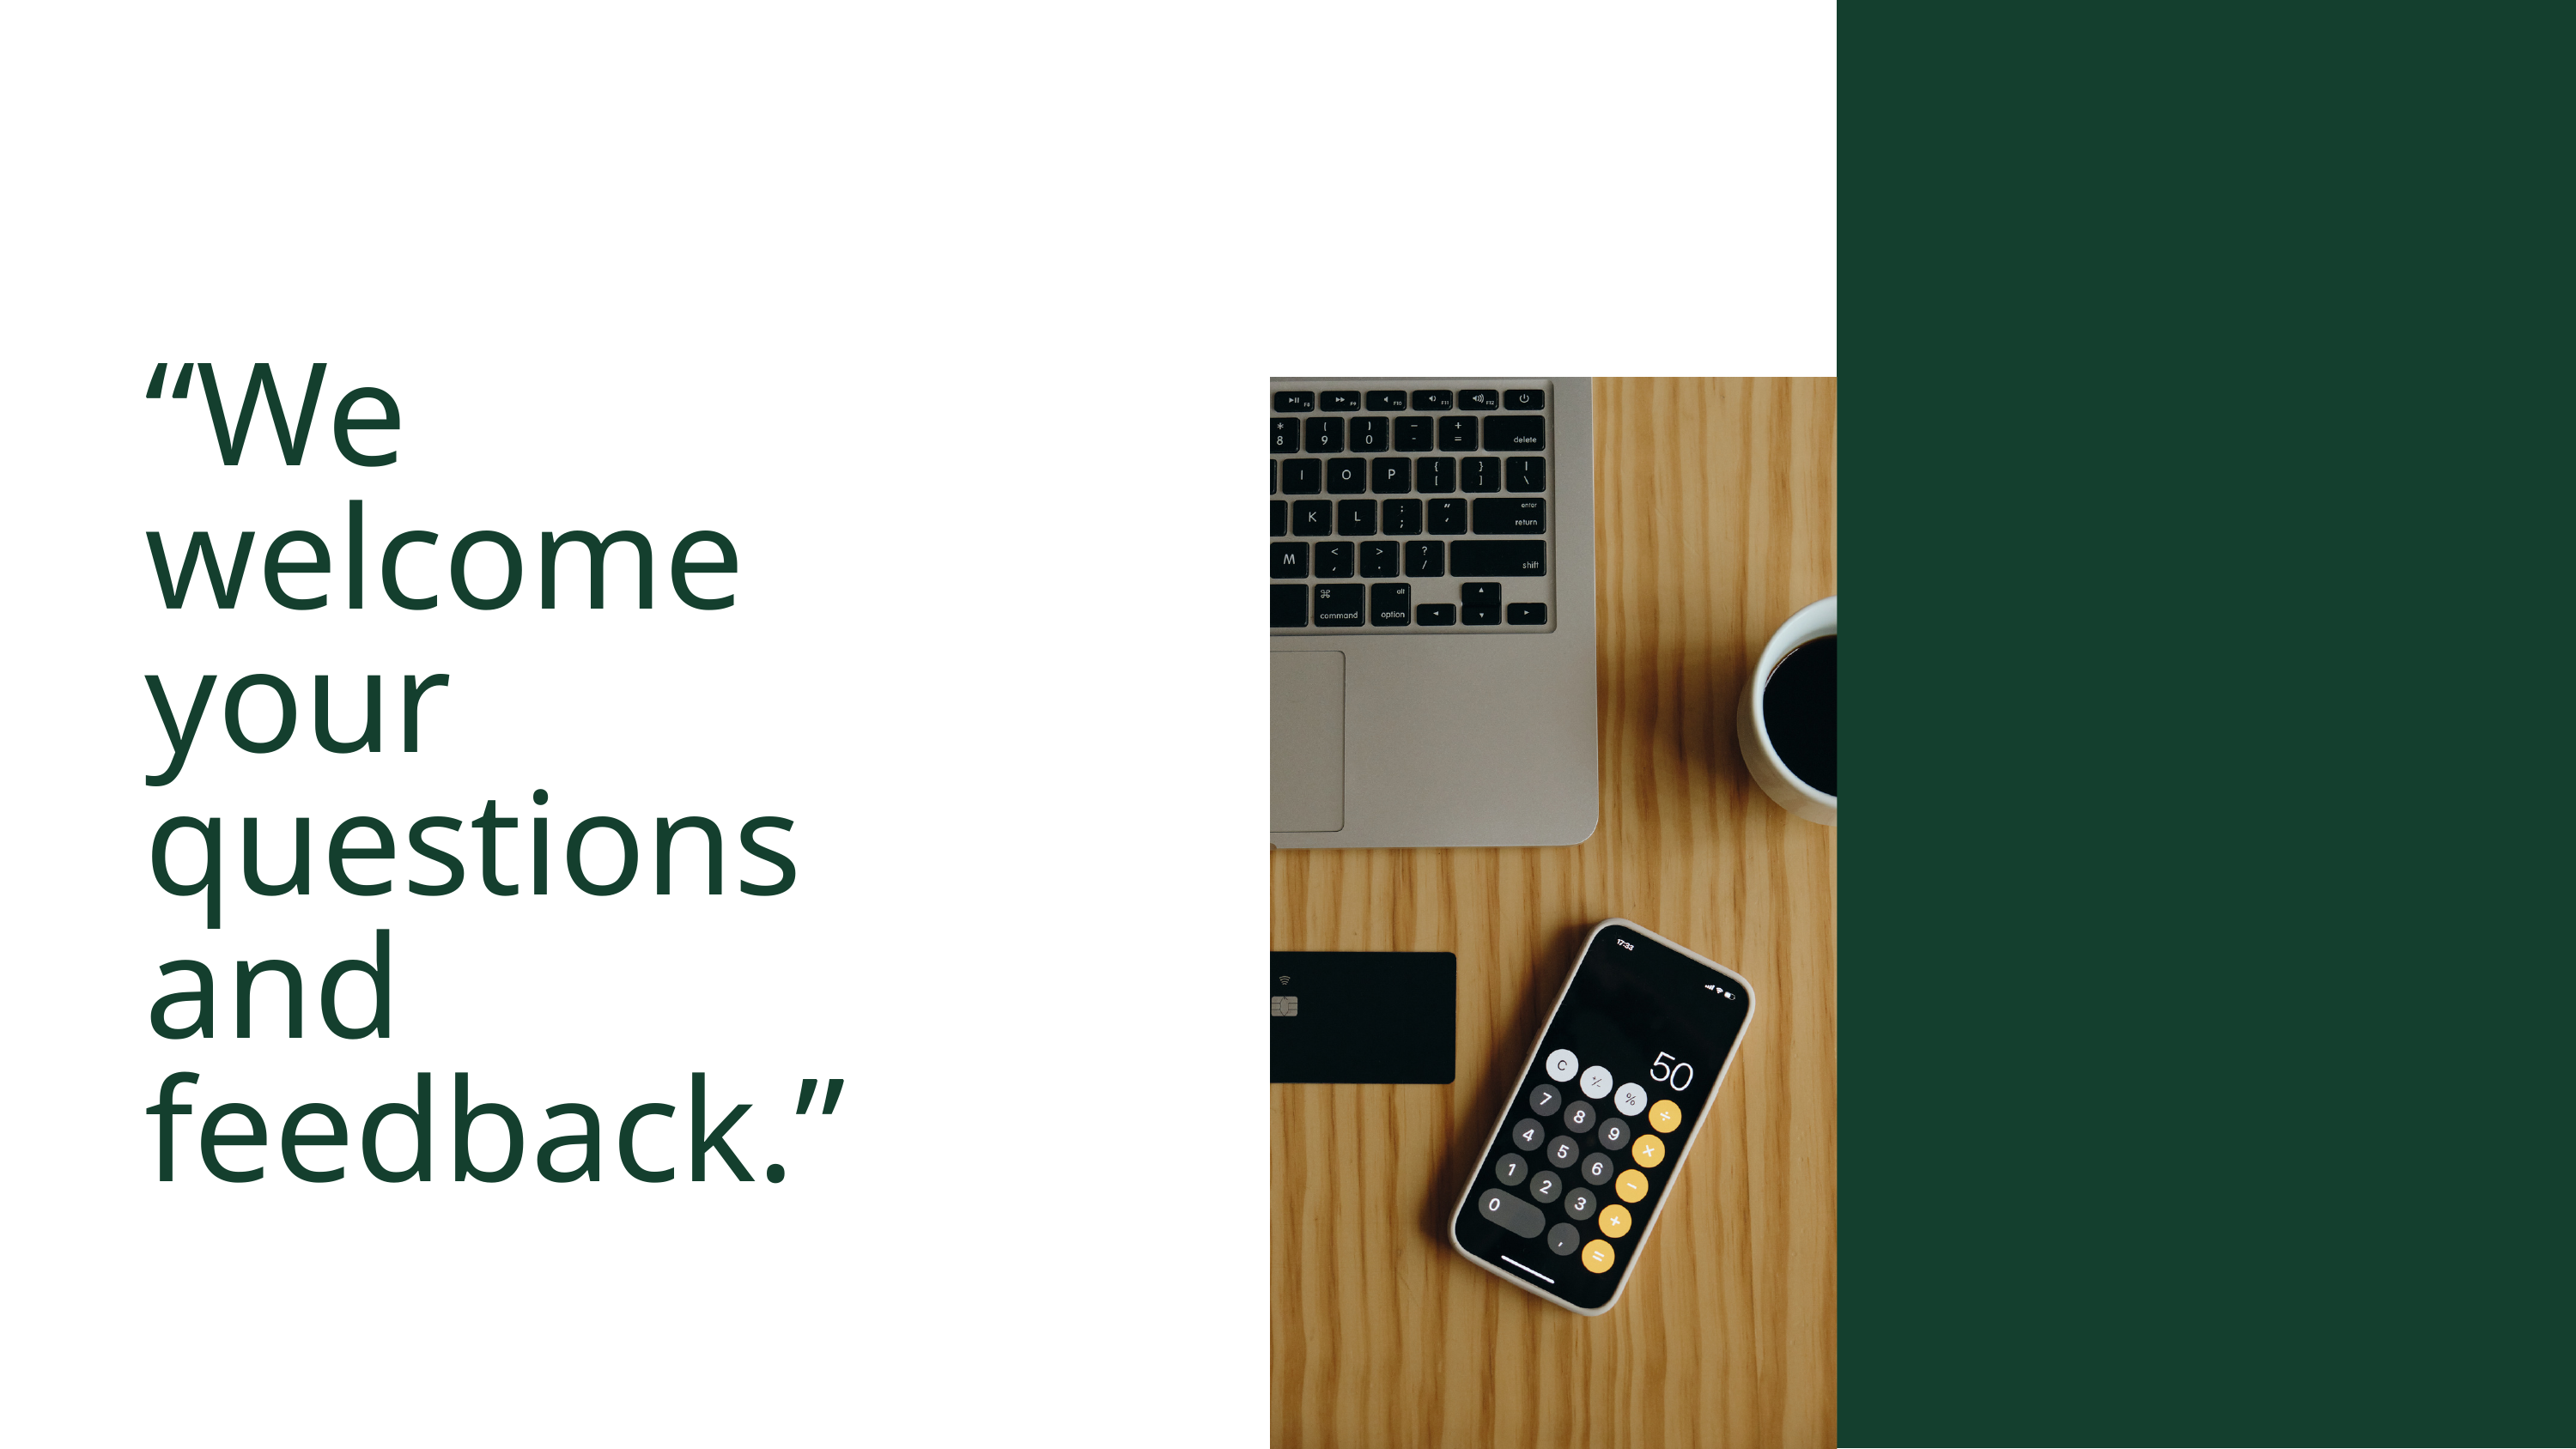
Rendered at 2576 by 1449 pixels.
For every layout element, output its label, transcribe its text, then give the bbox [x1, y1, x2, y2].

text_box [1837, 0, 2576, 1449]
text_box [1269, 377, 1838, 1449]
text_box “We welcome your questions and feedback.” [144, 351, 1005, 1210]
